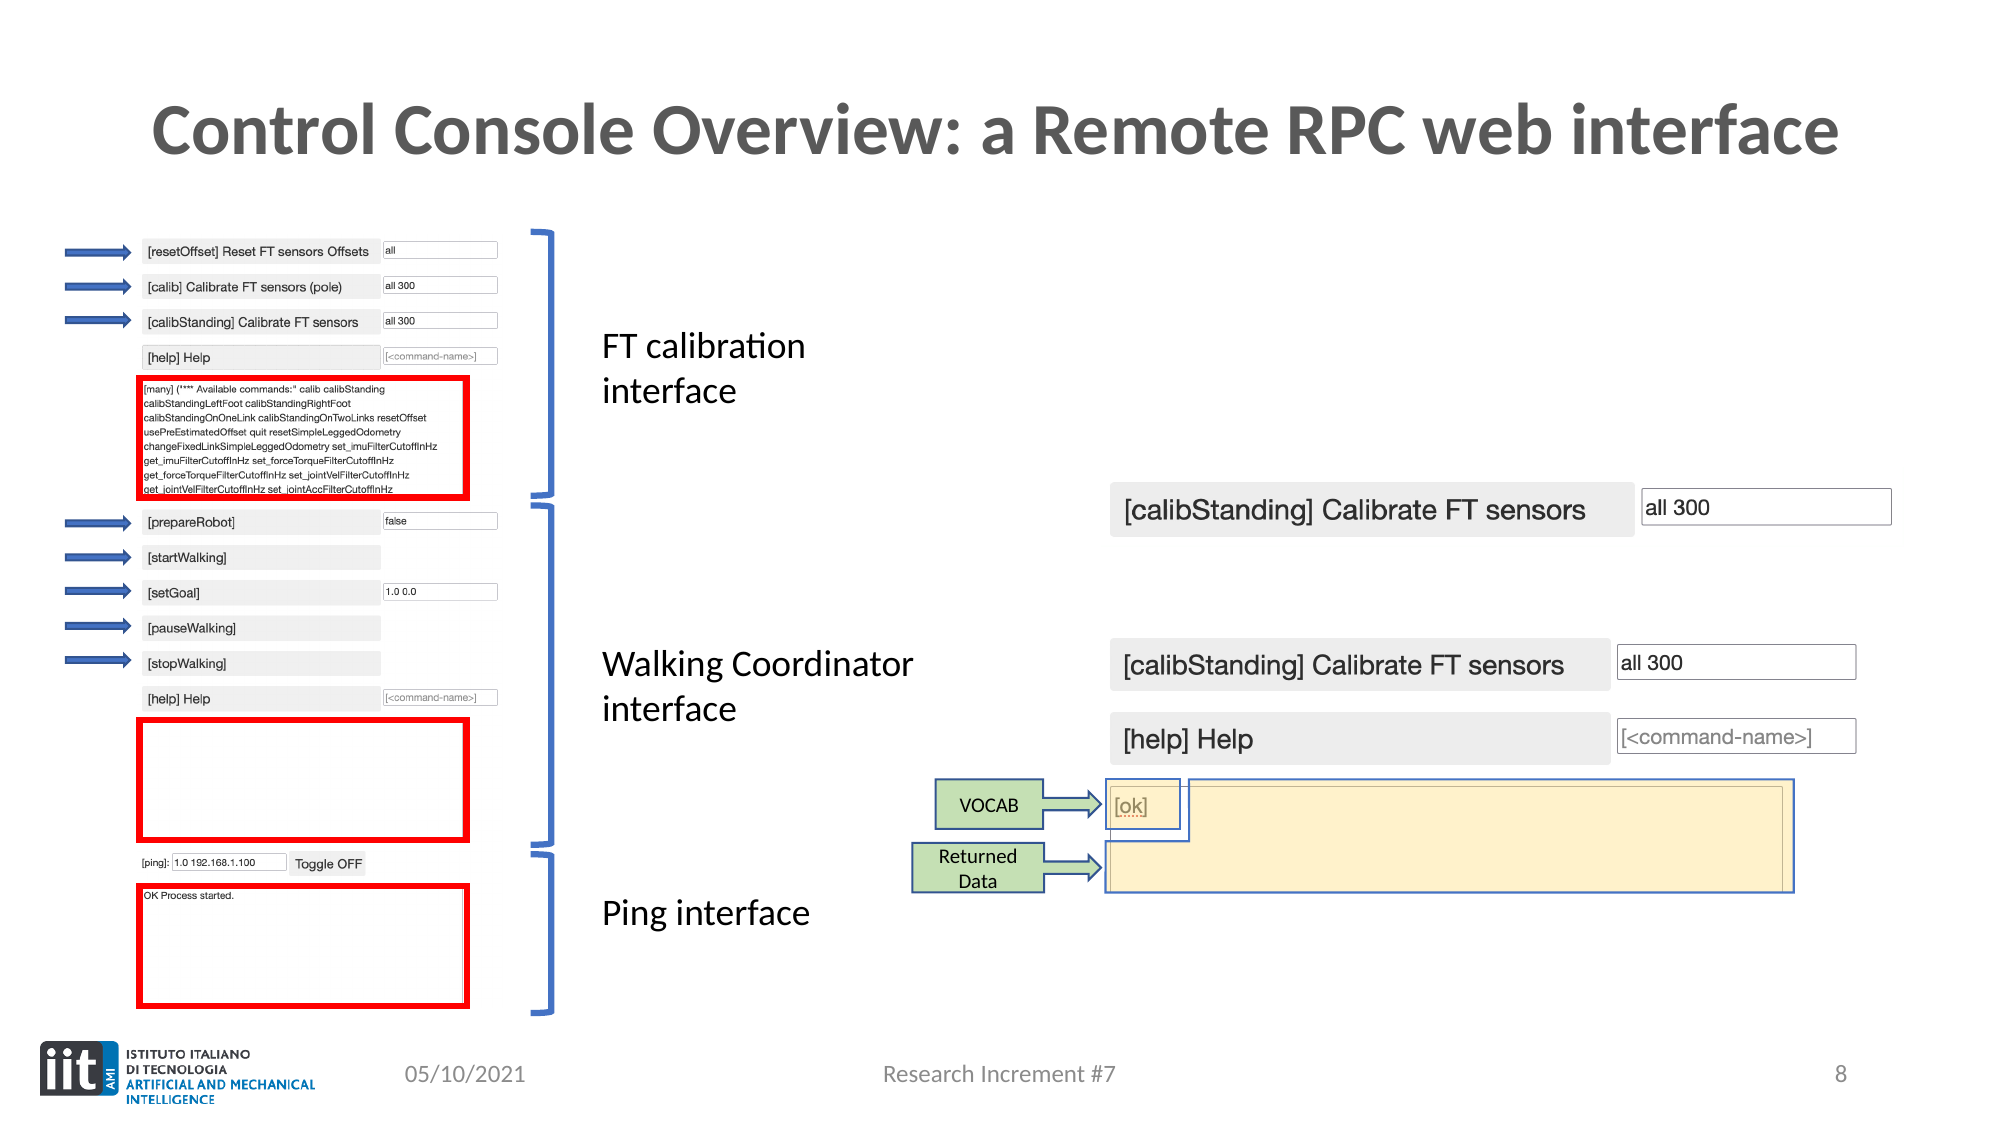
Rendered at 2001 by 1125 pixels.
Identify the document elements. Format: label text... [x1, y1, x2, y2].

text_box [1100, 631, 1869, 893]
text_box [530, 231, 948, 496]
text_box [64, 651, 132, 669]
picture [137, 234, 503, 1008]
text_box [139, 377, 467, 1006]
text_box [64, 244, 132, 261]
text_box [1100, 466, 1905, 548]
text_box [530, 854, 948, 1014]
text_box [64, 514, 132, 532]
picture [40, 1041, 315, 1104]
slide_number 8 [1412, 1042, 1863, 1103]
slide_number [389, 1042, 588, 1103]
text_box [64, 549, 132, 566]
footer Research Increment #7 [662, 1042, 1338, 1103]
text_box [64, 311, 132, 329]
text_box [64, 278, 132, 295]
text_box [64, 582, 132, 600]
text_box Returned Data [911, 841, 1100, 894]
text_box VOCAB [948, 778, 1100, 830]
text_box [64, 617, 132, 635]
title Control Console Overview: a Remote RPC web interface [137, 59, 1863, 203]
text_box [530, 505, 948, 845]
